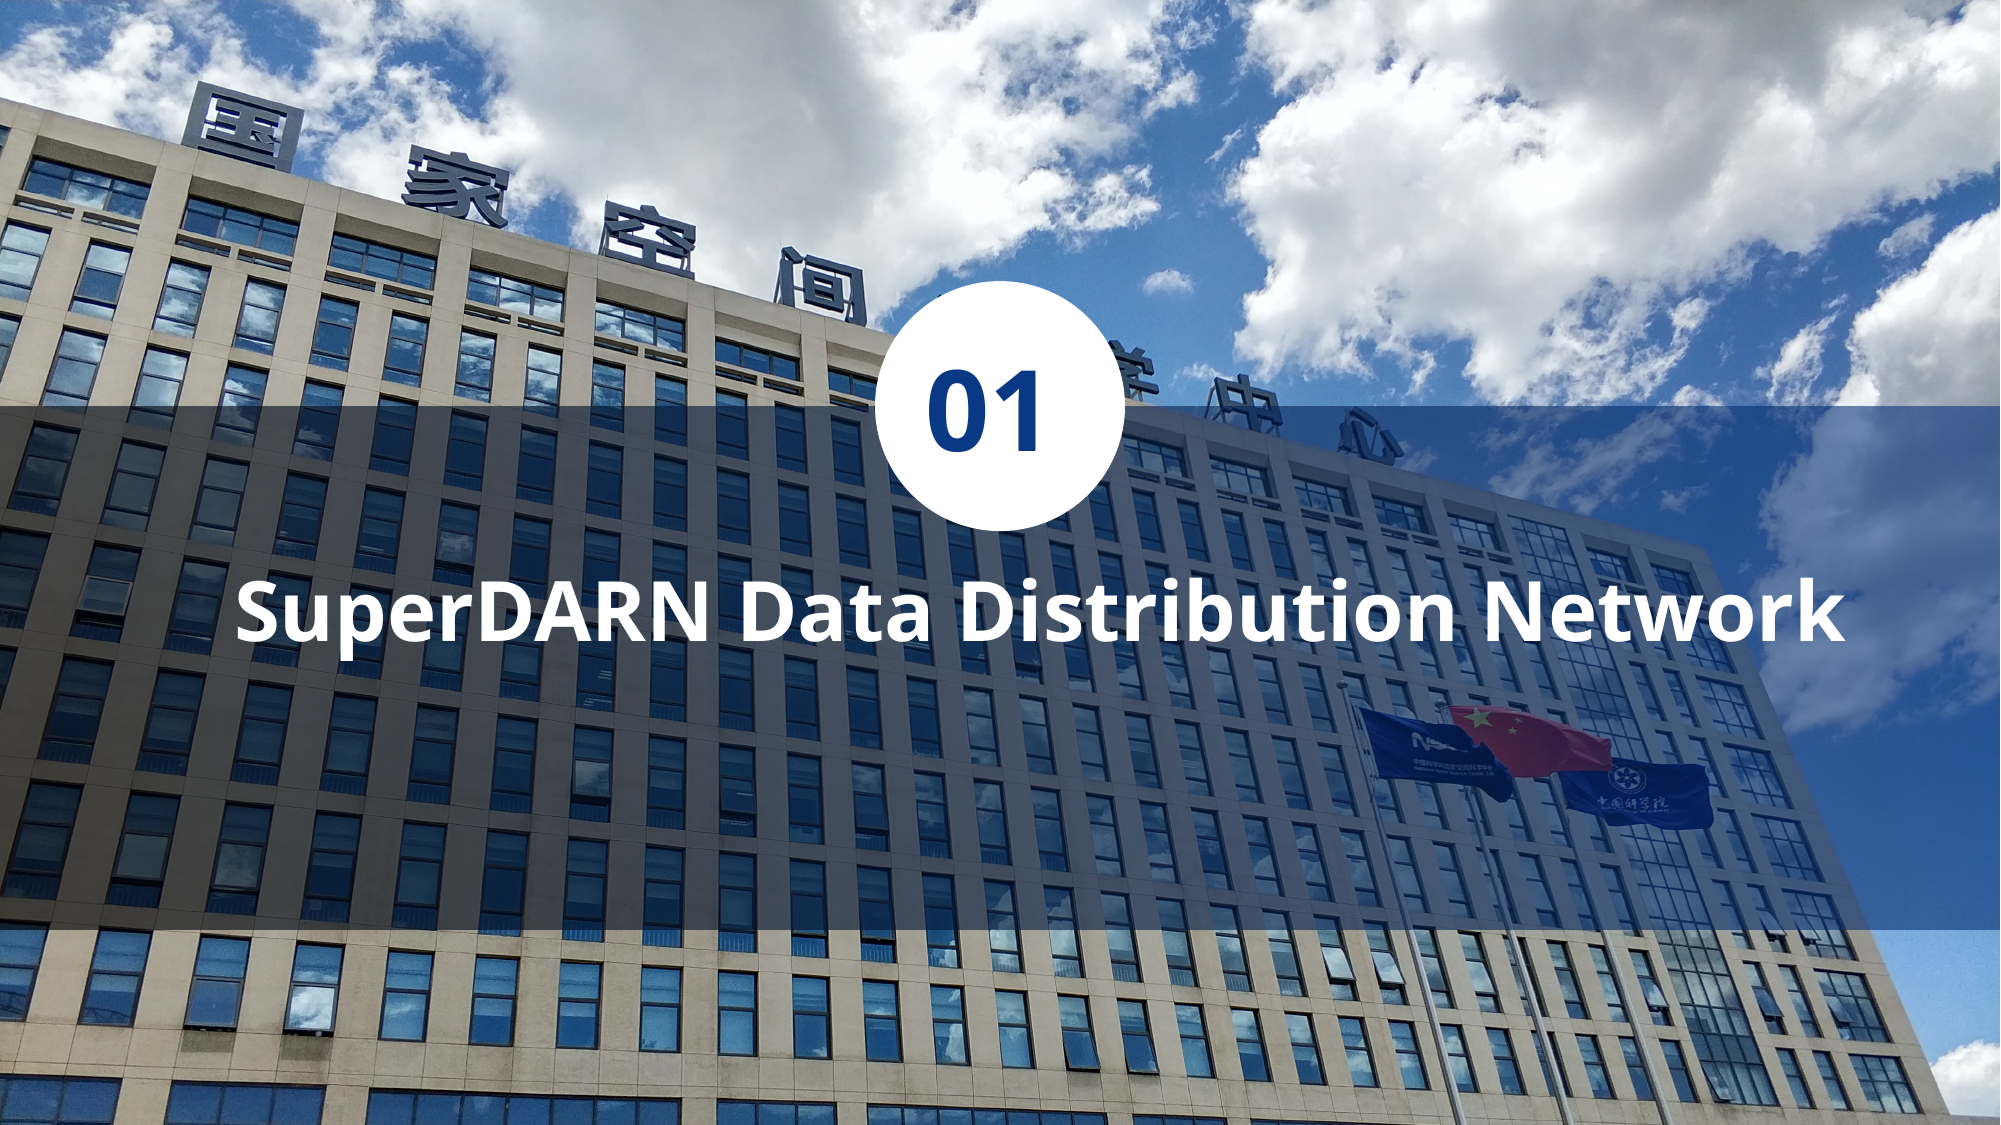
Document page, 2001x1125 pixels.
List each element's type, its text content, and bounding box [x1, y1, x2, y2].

list SuperDARN Data Distribution Network [219, 561, 1890, 712]
picture [0, 0, 2000, 1125]
list 01 [910, 346, 1090, 497]
